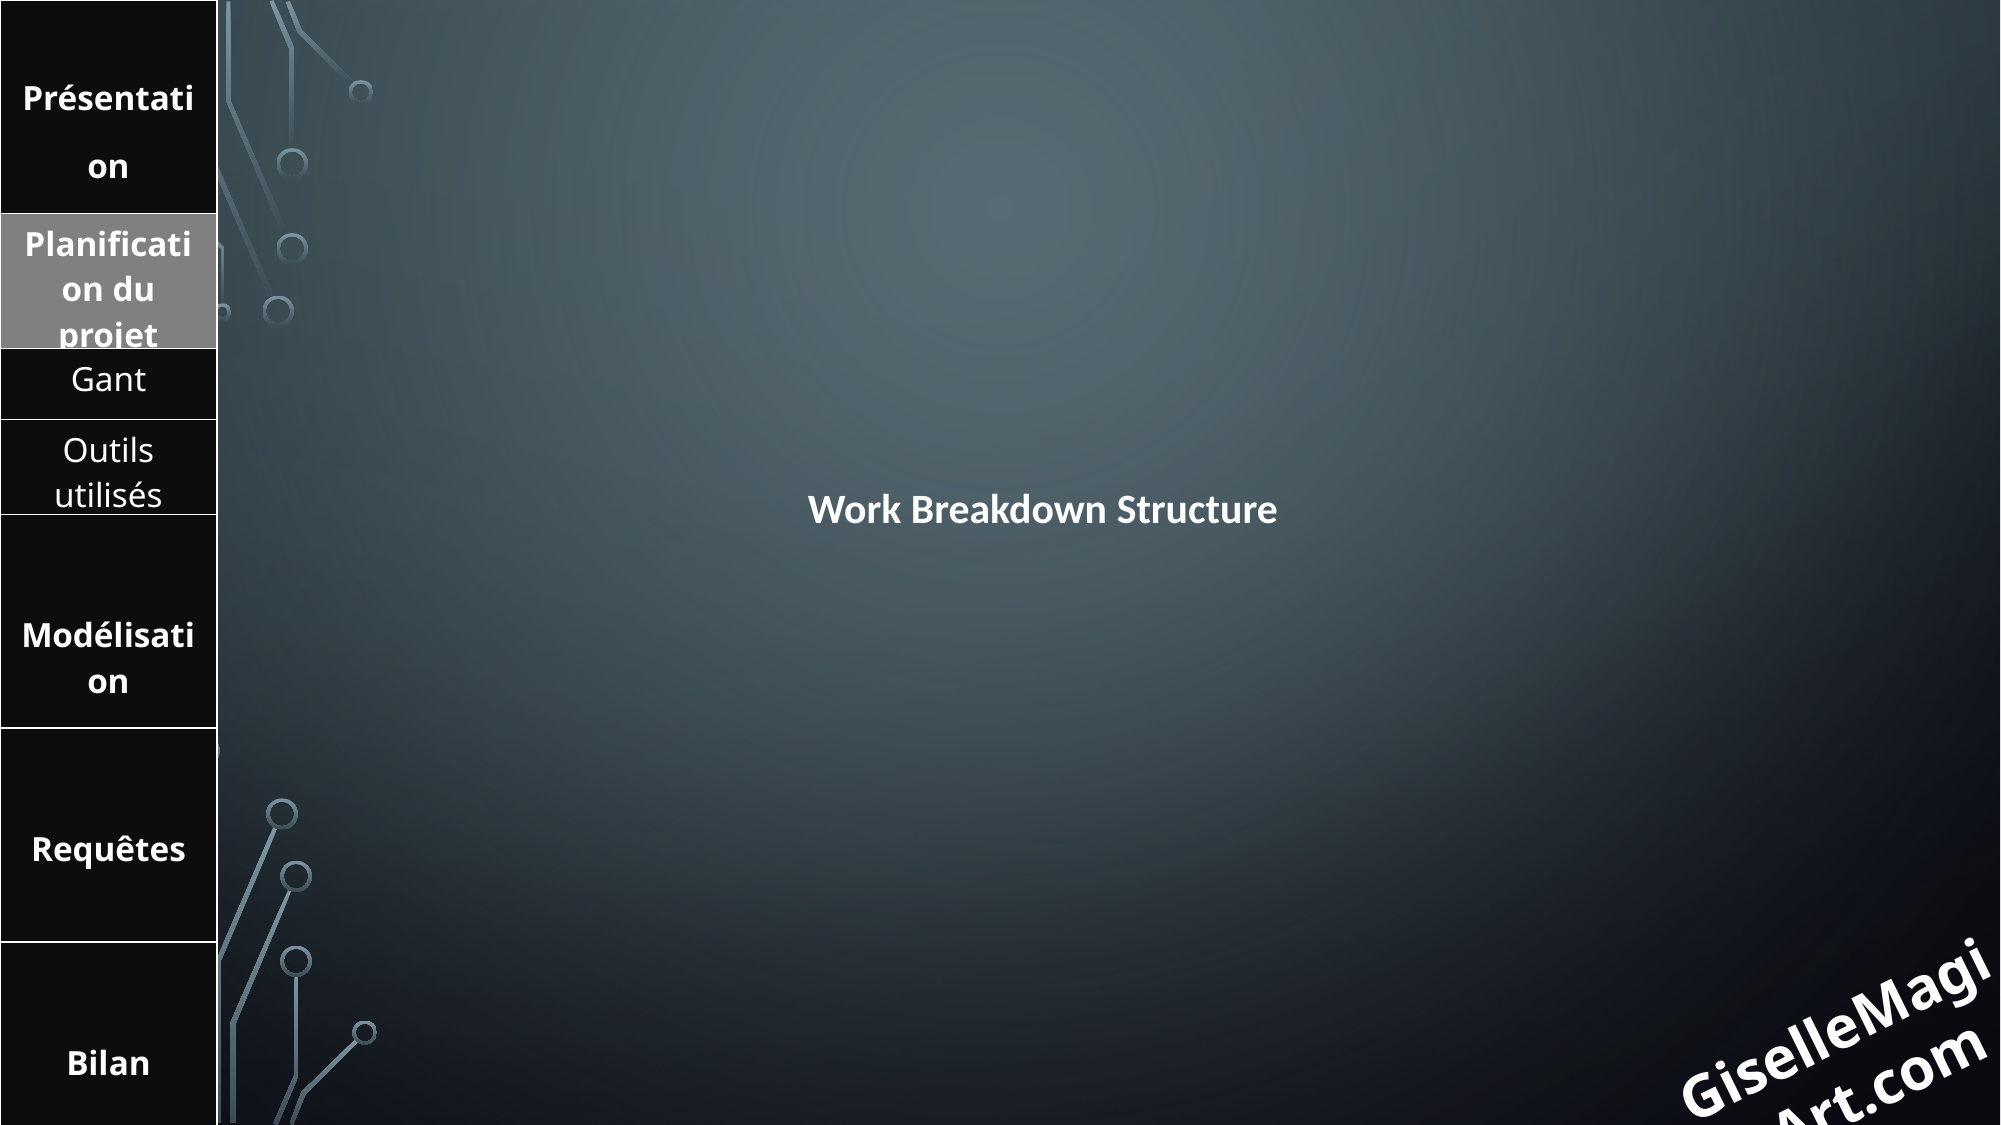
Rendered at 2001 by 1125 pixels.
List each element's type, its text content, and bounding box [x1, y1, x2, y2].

table_cell Outils utilisés [1, 420, 216, 514]
table_cell Requêtes [1, 729, 216, 941]
text_box GiselleMagicArt.com [1638, 903, 2000, 1125]
table_header Présentation [1, 1, 216, 213]
table_cell Gant [1, 349, 216, 419]
text_box Work Breakdown Structure [793, 474, 1303, 539]
table_cell Planification du projet [1, 214, 216, 348]
table_cell Bilan [1, 943, 216, 1125]
table_cell Modélisation [1, 515, 216, 727]
